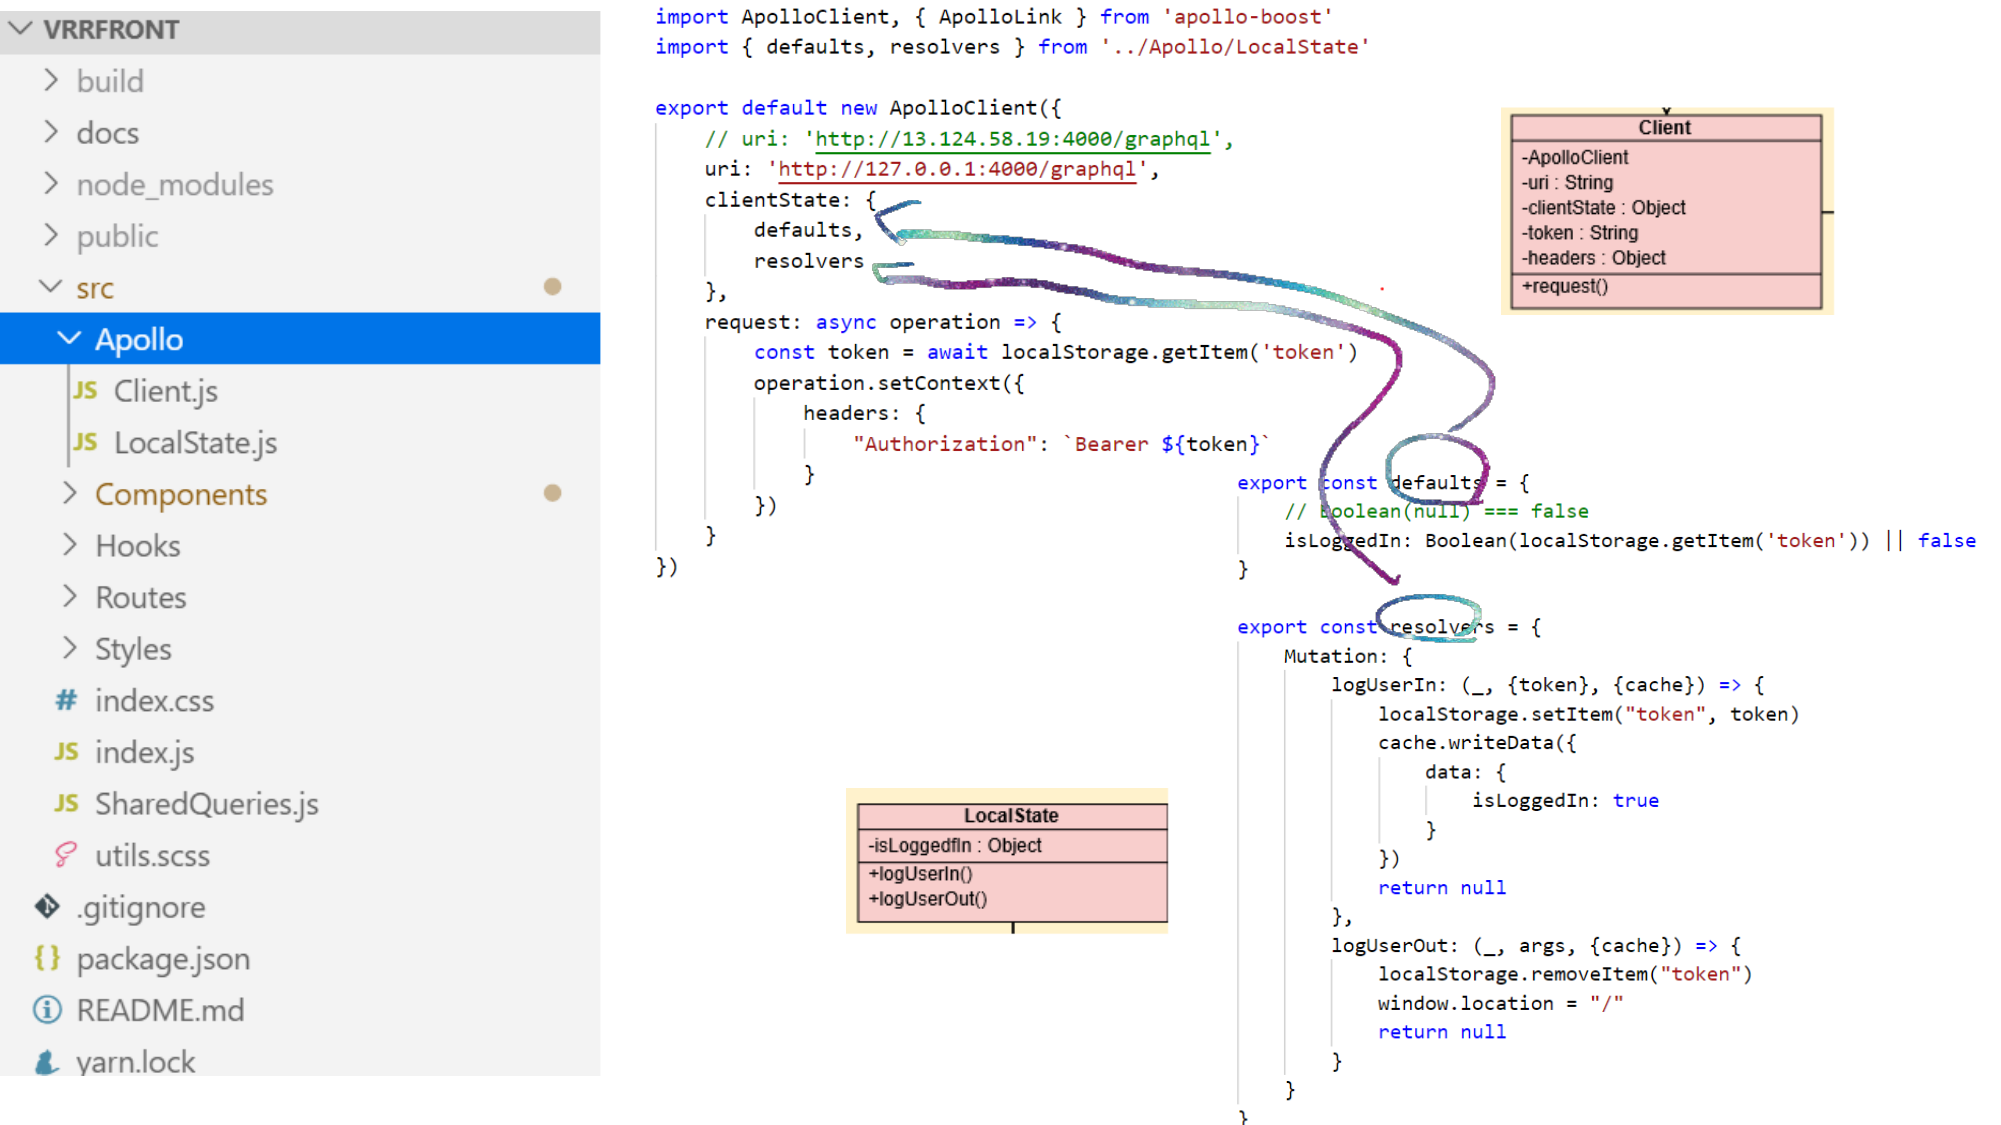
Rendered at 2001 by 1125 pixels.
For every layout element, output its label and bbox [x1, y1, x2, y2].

text_box [80, 125, 1151, 765]
picture [1500, 78, 2000, 441]
picture [0, 0, 1403, 1076]
text_box [869, 197, 1500, 647]
picture [846, 472, 2000, 1125]
